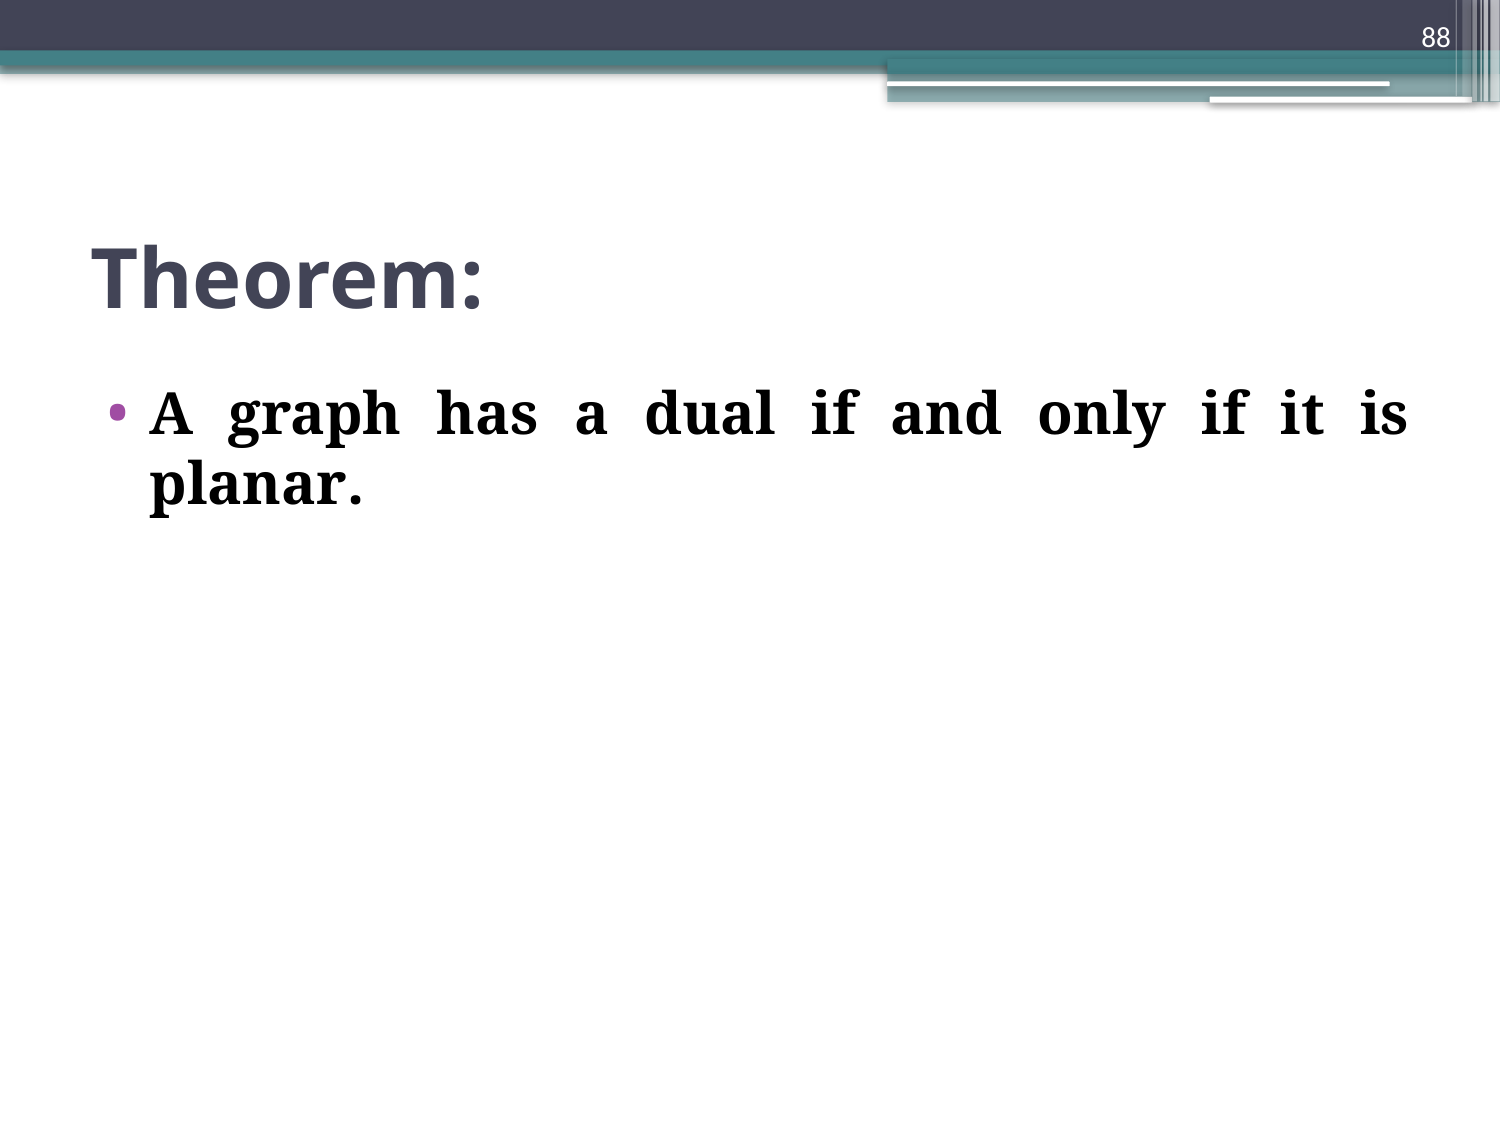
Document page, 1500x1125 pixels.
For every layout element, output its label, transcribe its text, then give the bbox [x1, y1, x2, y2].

slide_number 88 [1340, 0, 1466, 61]
title Theorem: [75, 187, 1425, 363]
list A graph has a dual if and only if it is planar. [75, 369, 1425, 563]
